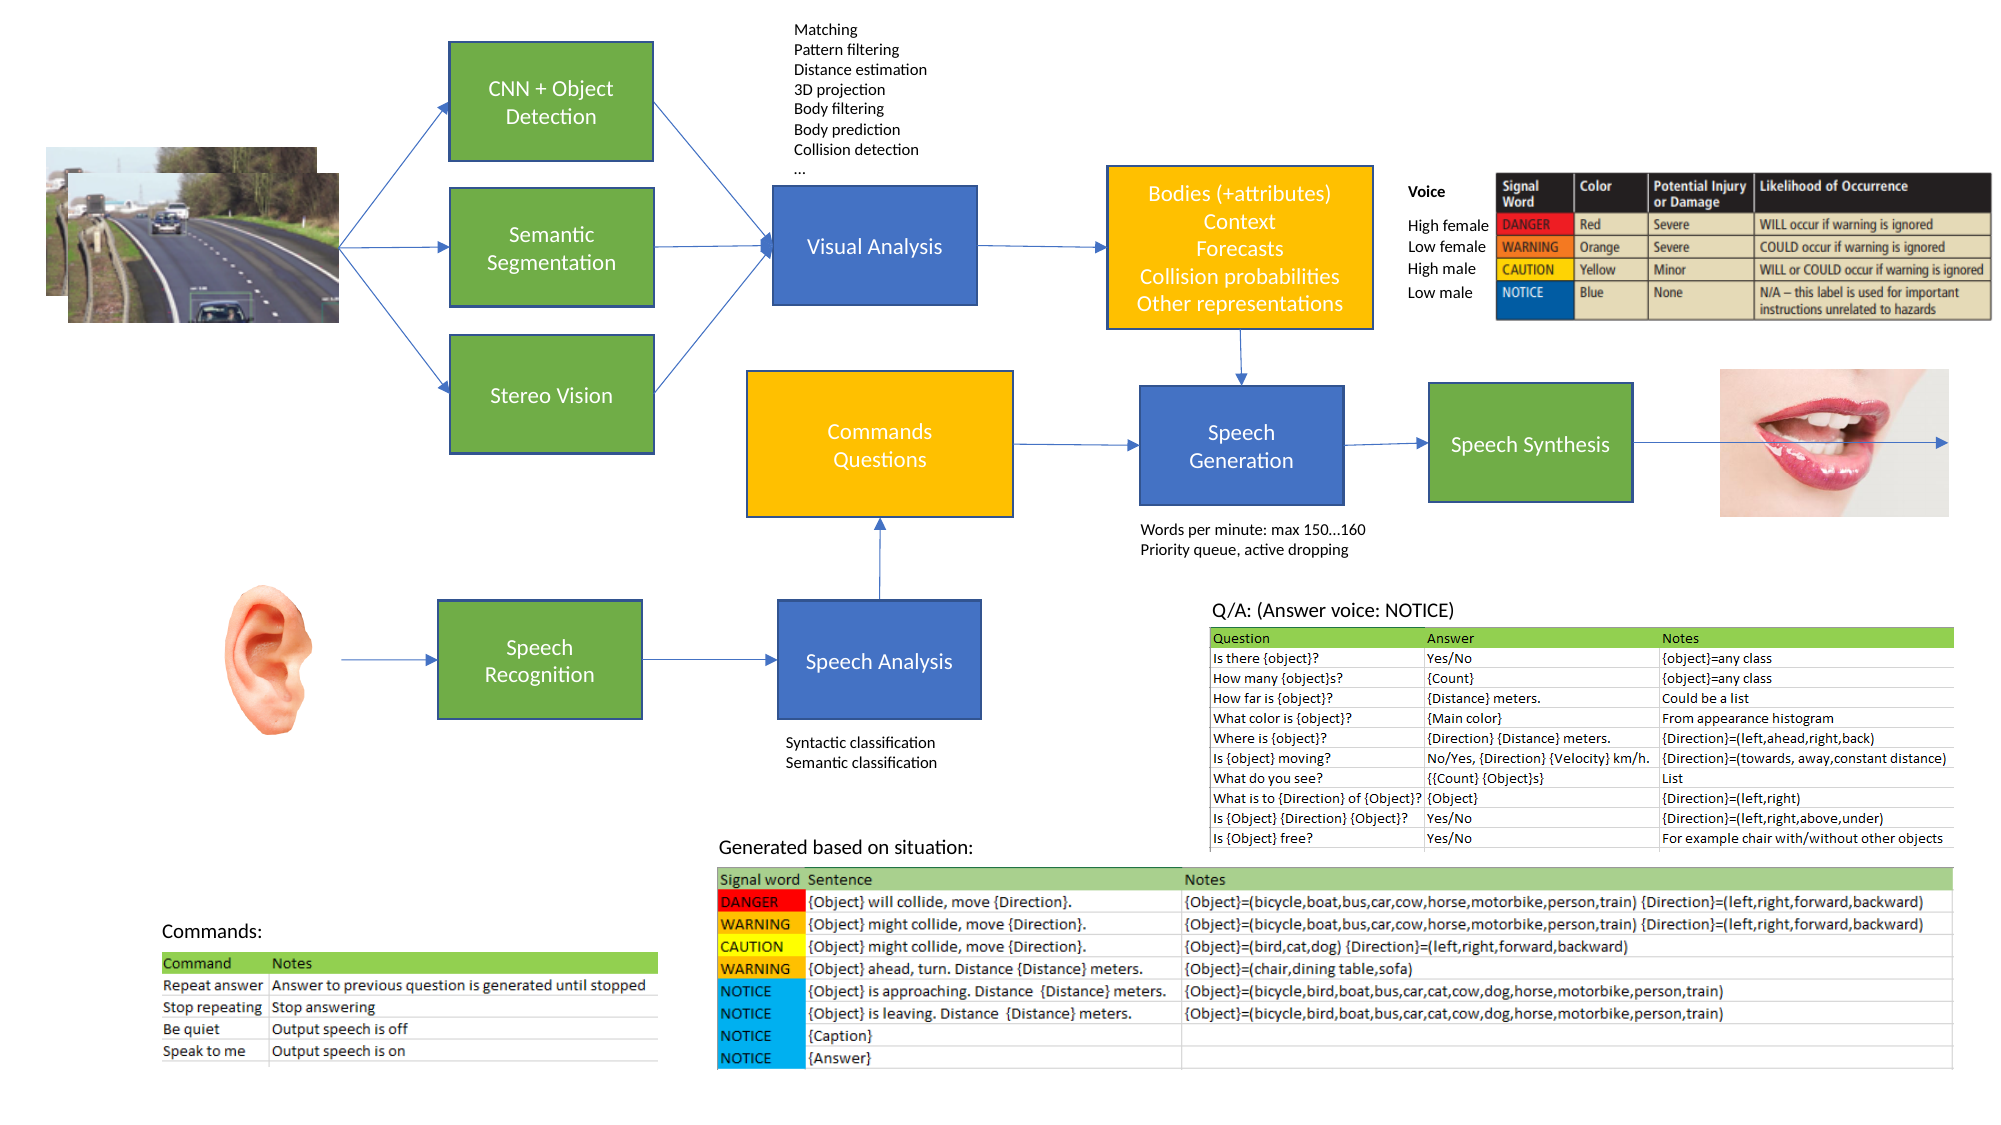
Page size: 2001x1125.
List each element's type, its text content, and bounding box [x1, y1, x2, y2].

text_box Semantic Segmentation [450, 187, 653, 308]
picture [1488, 166, 2000, 330]
text_box Low female [1393, 228, 1488, 250]
text_box Generated based on situation: [704, 825, 989, 866]
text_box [338, 101, 450, 247]
text_box Stereo Vision [449, 334, 655, 455]
text_box Commands Questions [746, 370, 1014, 518]
picture [162, 952, 658, 1067]
text_box High female [1393, 207, 1488, 228]
picture [199, 585, 342, 735]
text_box Bodies (+attributes) Context Forecasts Collision probabilities Other representations [1106, 165, 1374, 330]
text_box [338, 247, 450, 394]
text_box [1343, 442, 1429, 446]
text_box Visual Analysis [774, 185, 978, 306]
text_box Low male [1393, 274, 1488, 310]
text_box Syntactic classification Semantic classification [771, 724, 953, 779]
text_box Words per minute: max 150…160 Priority queue, active dropping [1125, 511, 1381, 566]
picture [717, 867, 1954, 1070]
text_box Speech Analysis [777, 599, 982, 720]
text_box High male [1393, 250, 1488, 274]
text_box CNN + Object Detection [448, 41, 654, 162]
picture [1720, 369, 1949, 517]
picture [1209, 627, 1954, 852]
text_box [653, 101, 774, 245]
text_box Speech Recognition [437, 599, 643, 720]
text_box Q/A: (Answer voice: NOTICE) [1197, 589, 1470, 630]
text_box Speech Generation [1139, 385, 1345, 506]
text_box Matching Pattern filtering Distance estimation 3D projection Body filtering Body prediction Collision detection … [779, 11, 943, 186]
picture [46, 147, 338, 323]
text_box Voice [1393, 173, 1461, 208]
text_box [653, 245, 774, 395]
text_box Speech Synthesis [1428, 382, 1634, 503]
text_box Commands: [147, 909, 278, 950]
